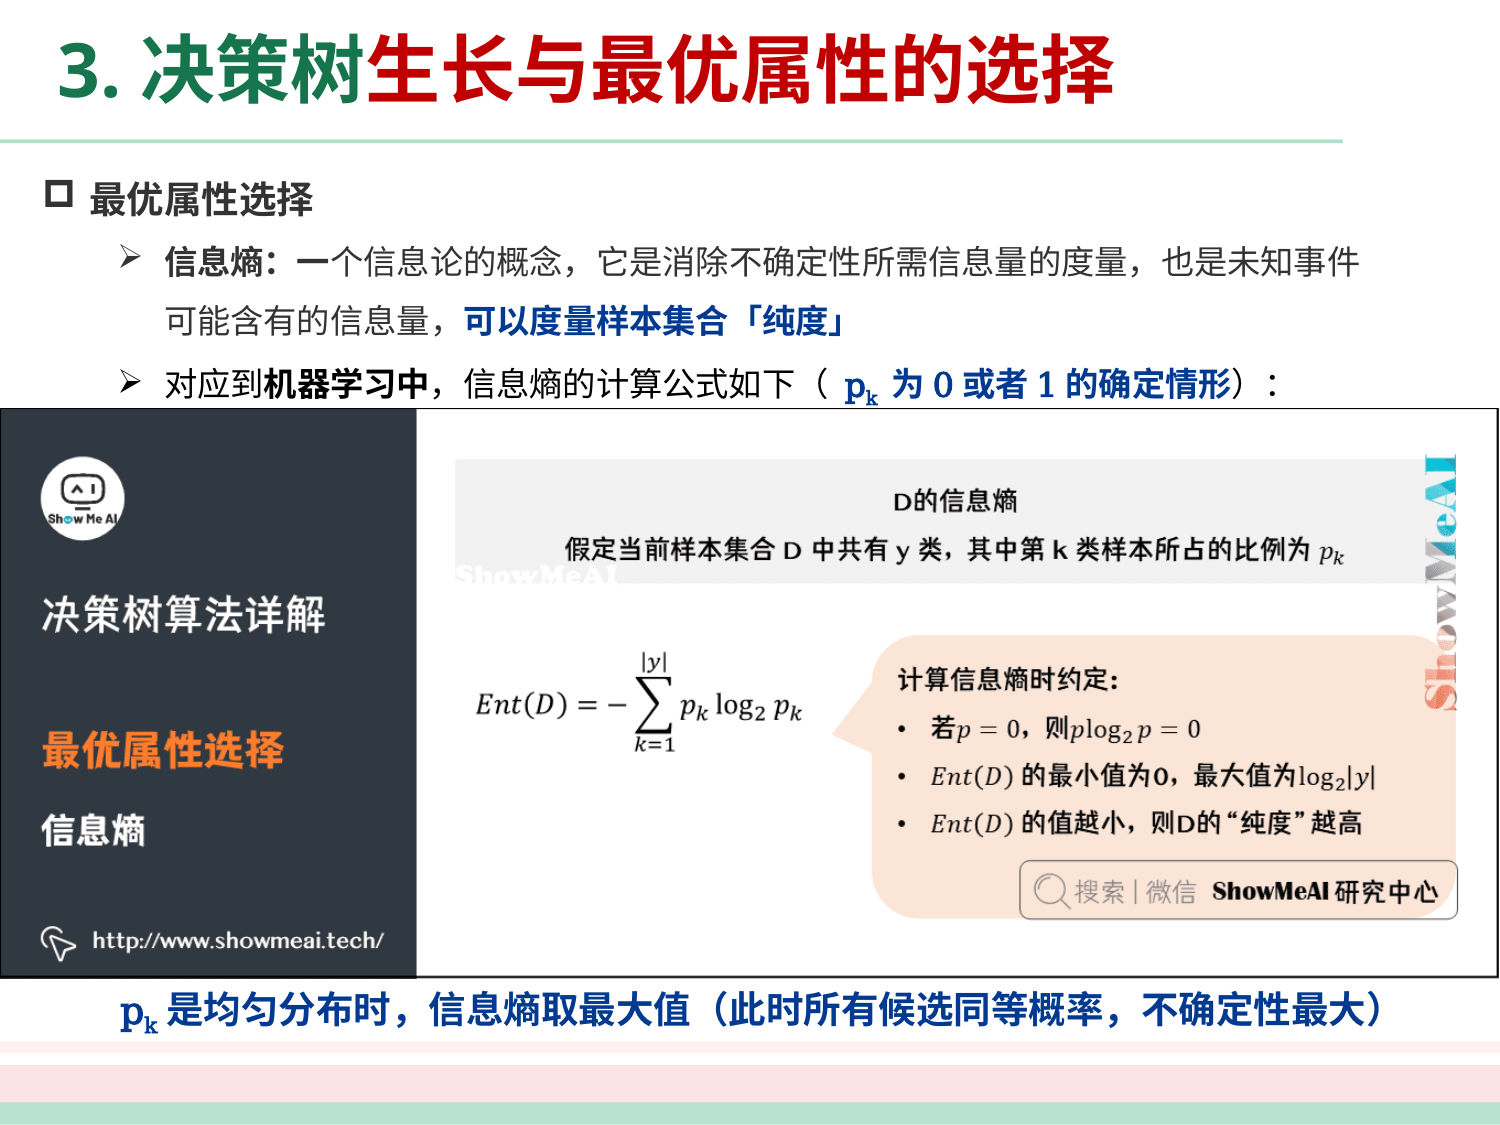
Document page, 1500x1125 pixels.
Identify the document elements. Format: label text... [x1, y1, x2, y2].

title 3.决策树生长与最优属性的选择 [42, 8, 1223, 138]
text_box pk是均匀分布时，信息熵取最大值（此时所有候选同等概率，不确定性最大） [105, 979, 1445, 1045]
picture [0, 0, 1500, 1125]
text_box 最优属性选择 信息熵：一个信息论的概念，它是消除不确定性所需信息量的度量，也是未知事件可能含有的信息量，可以度量样本集合「纯度」 对应到机器学习中，信息熵的计算公式如下（ pk 为0或者1的确定情形）： [27, 145, 1402, 408]
